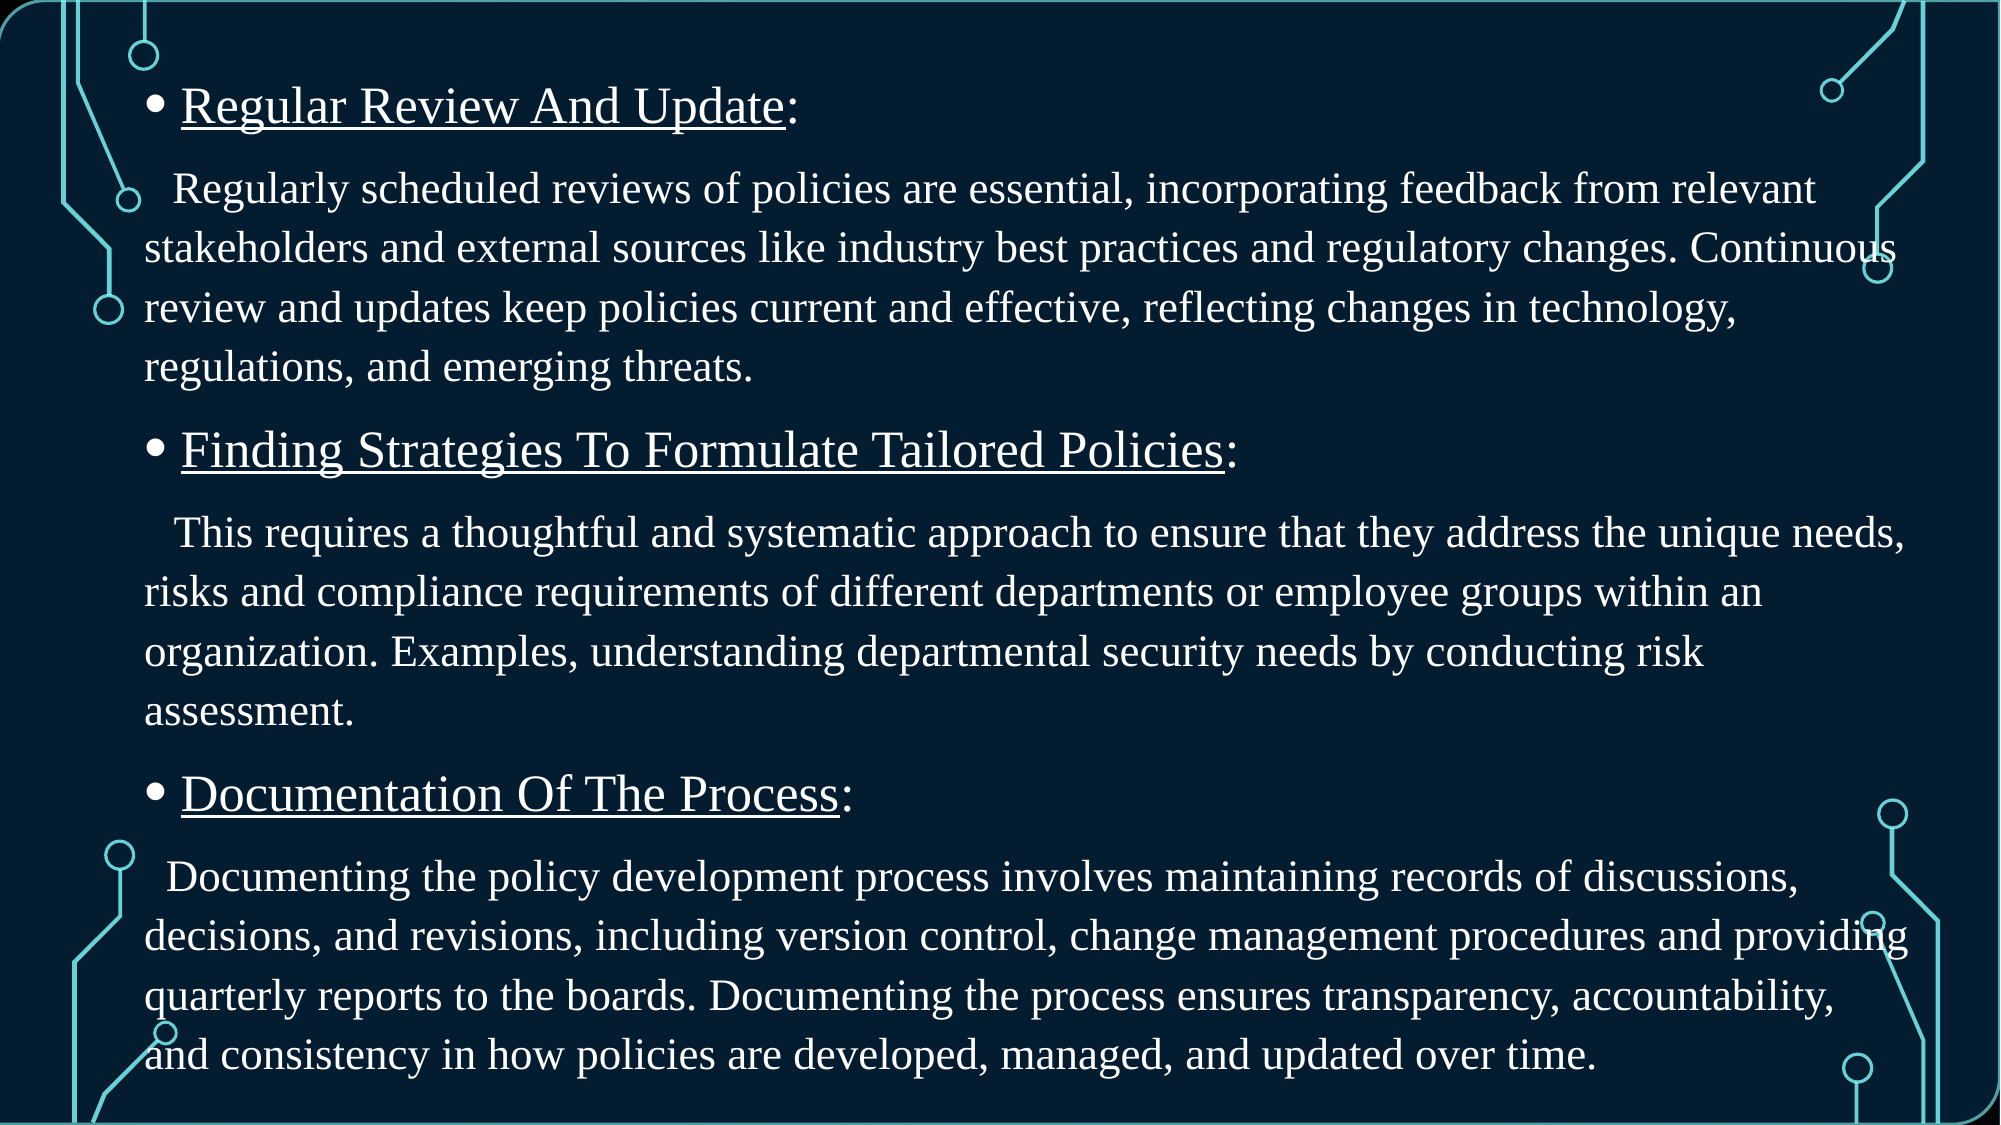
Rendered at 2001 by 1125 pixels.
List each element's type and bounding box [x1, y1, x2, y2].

text_box [0, 0, 2000, 1125]
